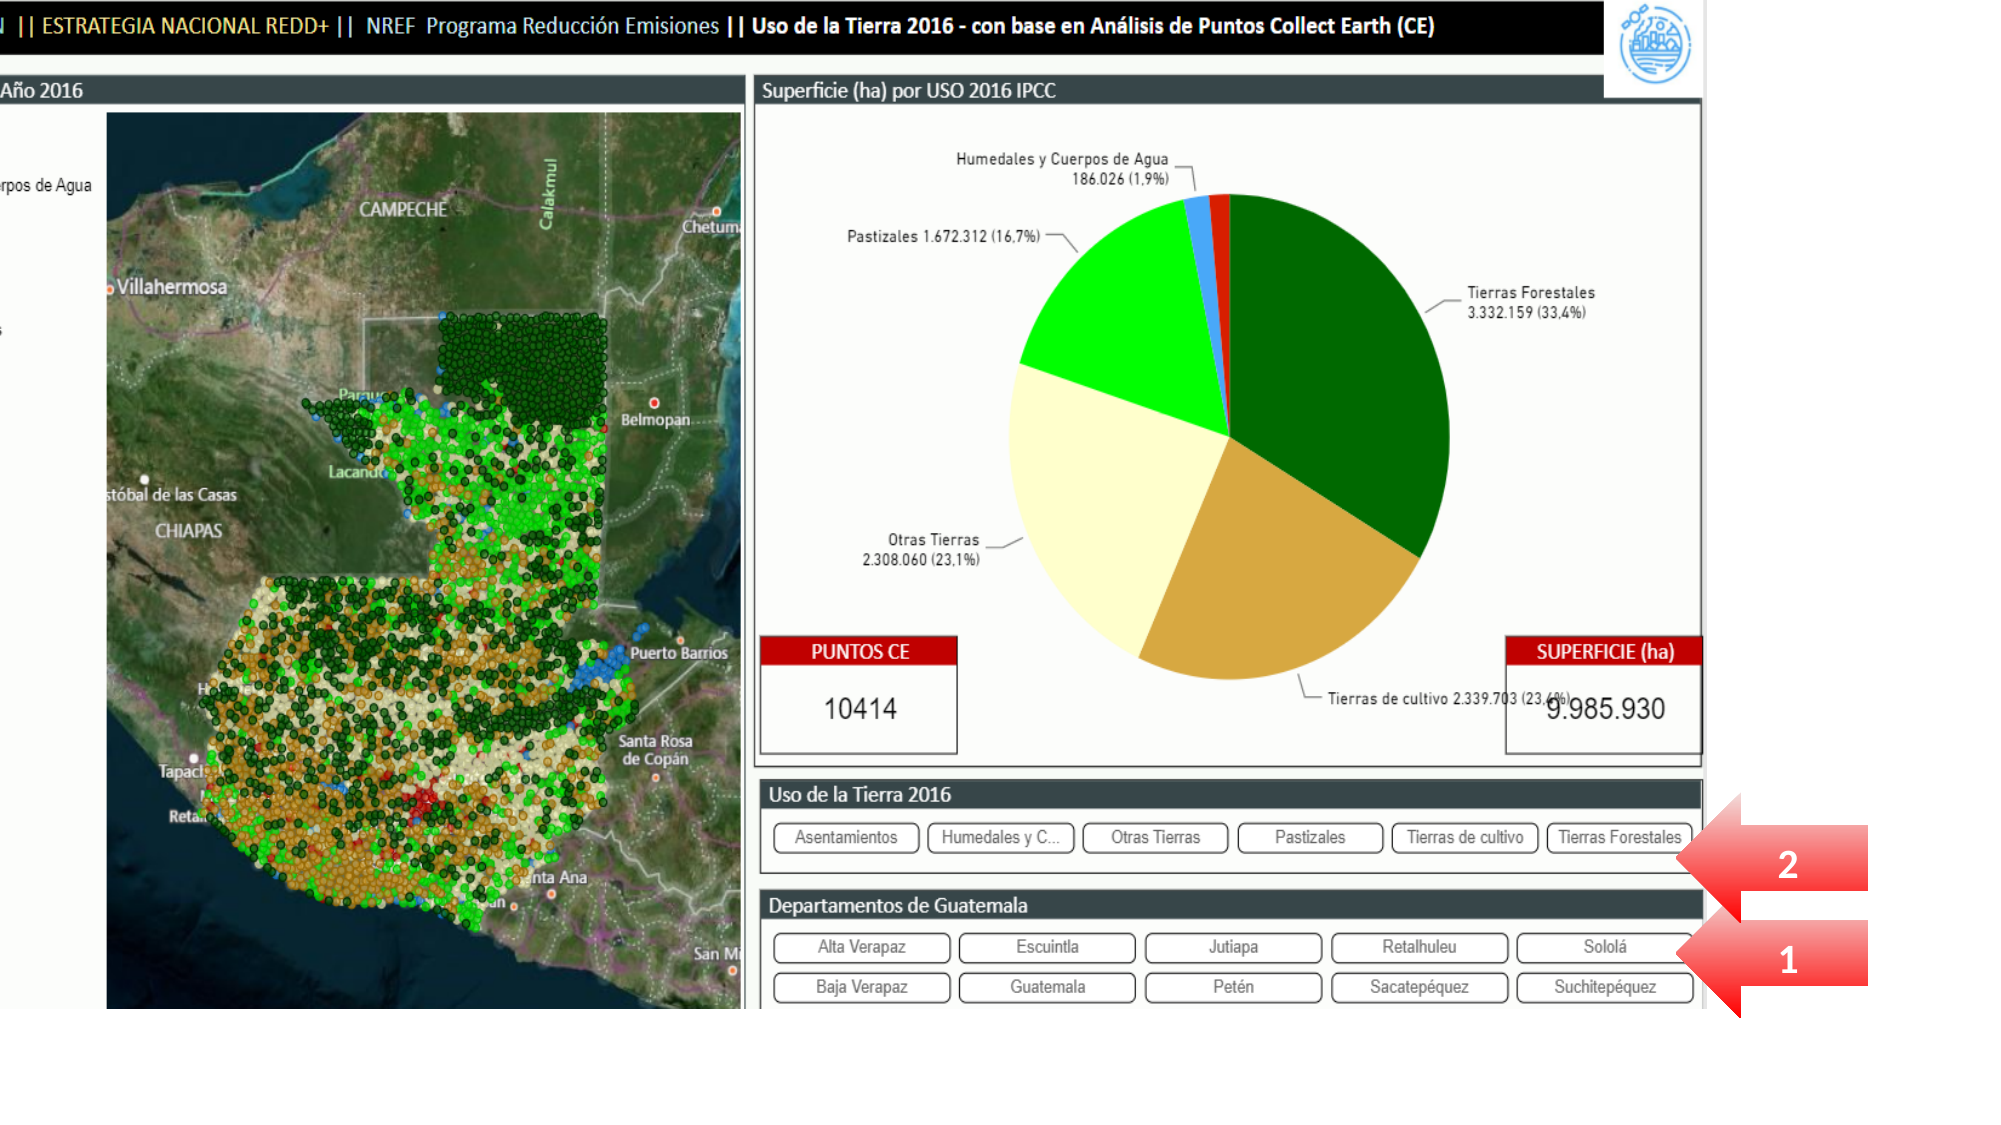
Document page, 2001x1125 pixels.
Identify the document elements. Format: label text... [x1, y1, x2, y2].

text_box 1 [1707, 906, 1870, 1020]
picture [0, 0, 1707, 1009]
text_box 2 [1707, 791, 1870, 925]
